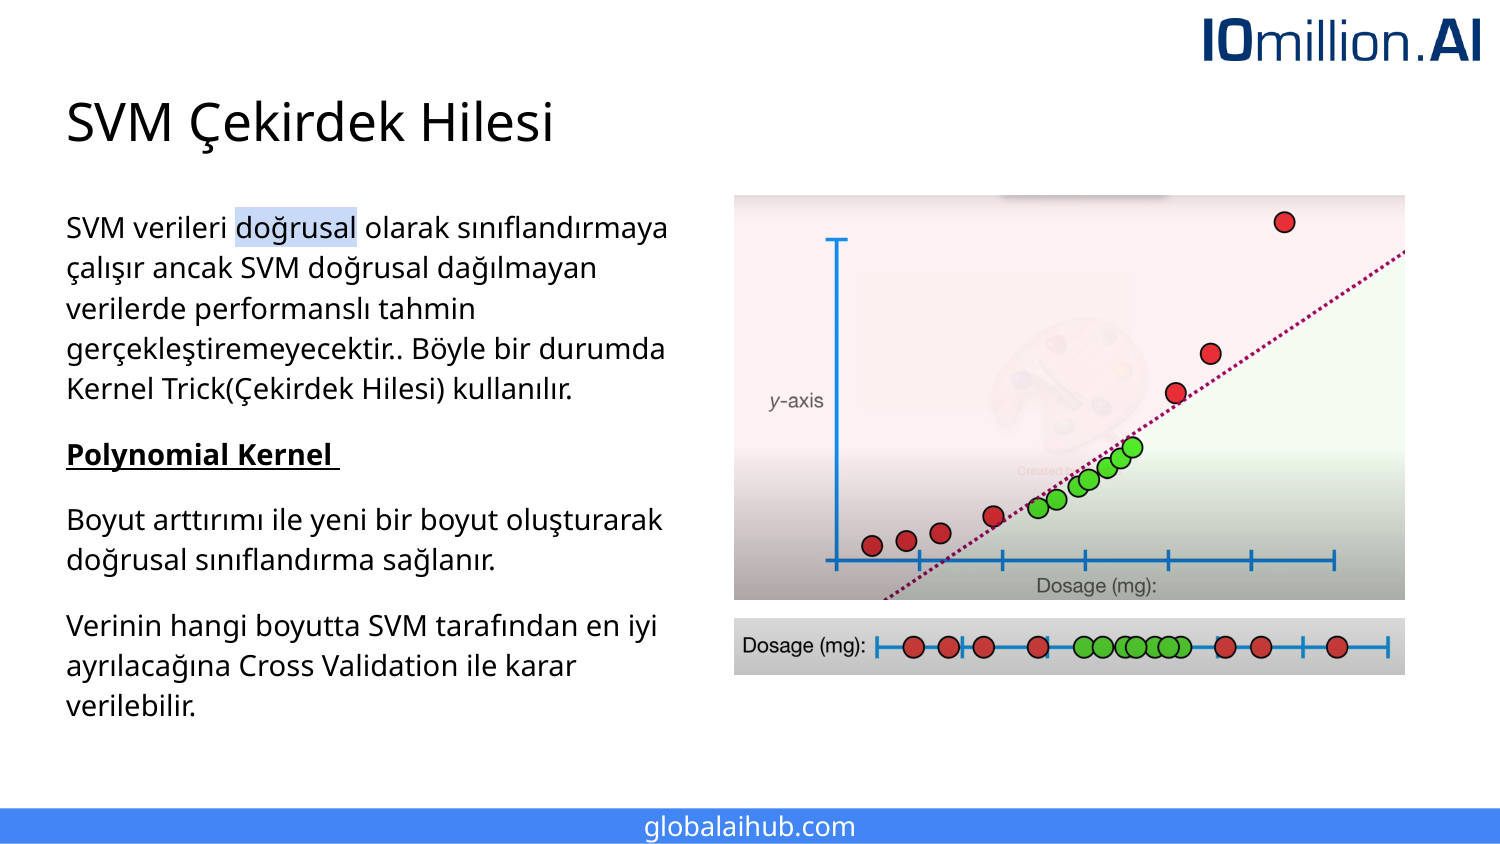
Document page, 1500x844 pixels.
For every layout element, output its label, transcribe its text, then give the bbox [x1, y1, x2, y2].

picture [734, 195, 1405, 600]
list SVM verileri doğrusal olarak sınıflandırmaya çalışır ancak SVM doğrusal dağılmayan verilerde performanslı tahmin gerçekleştiremeyecektir.. Böyle bir durumda Kernel Trick(Çekirdek Hilesi) kullanılır. Polynomial Kernel Boyut arttırımı ile yeni bir boyut oluşturarak doğrusal sınıflandırma sağlanır. Verinin hangi boyutta SVM tarafından en iyi ayrılacağına Cross Validation ile karar verilebilir. [51, 189, 712, 750]
picture [734, 618, 1405, 675]
title SVM Çekirdek Hilesi [51, 72, 1449, 167]
picture [1204, 18, 1480, 61]
